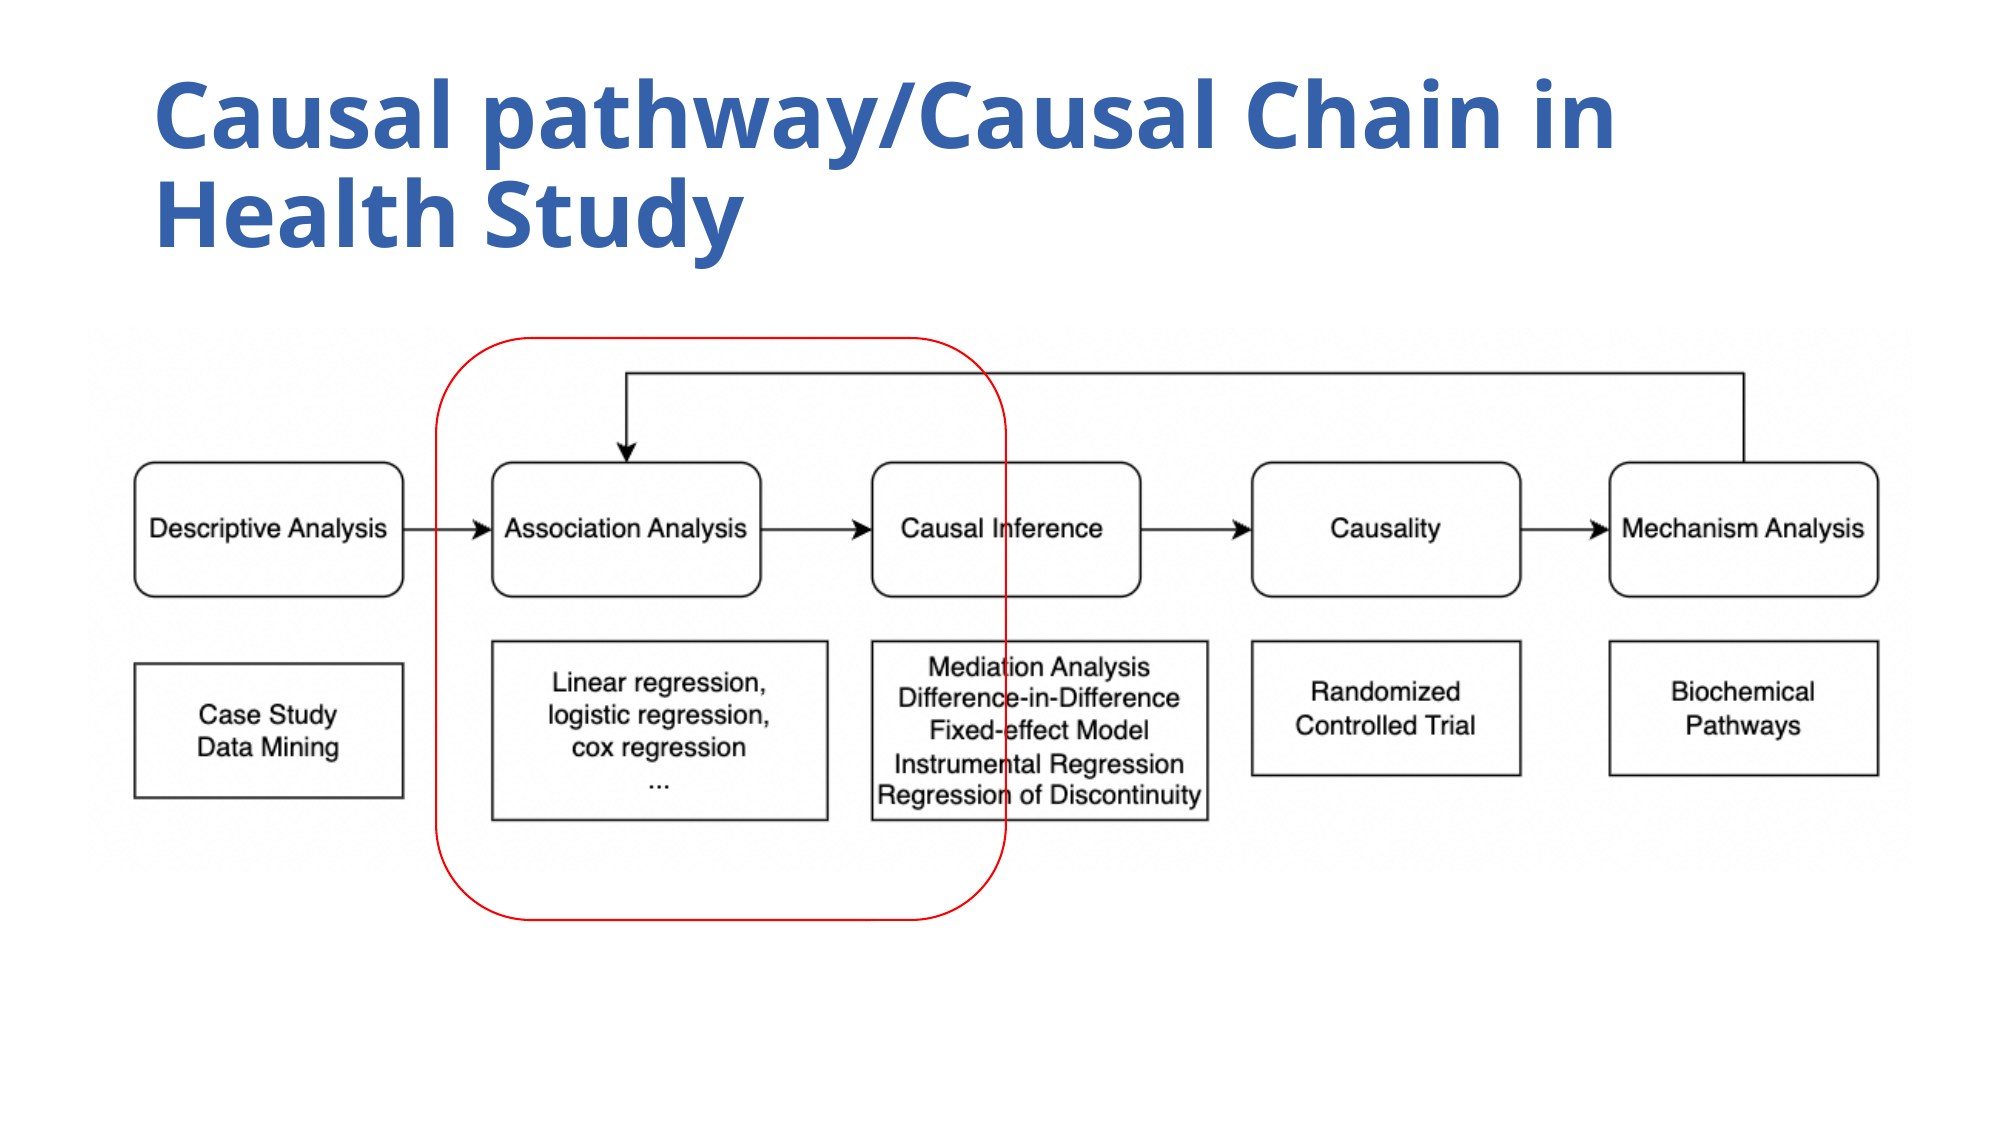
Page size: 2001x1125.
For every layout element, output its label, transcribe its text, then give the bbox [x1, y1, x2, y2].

text_box [447, 872, 995, 922]
picture [86, 325, 1914, 872]
title Causal pathway/Causal Chain in Health Study [137, 59, 1863, 278]
